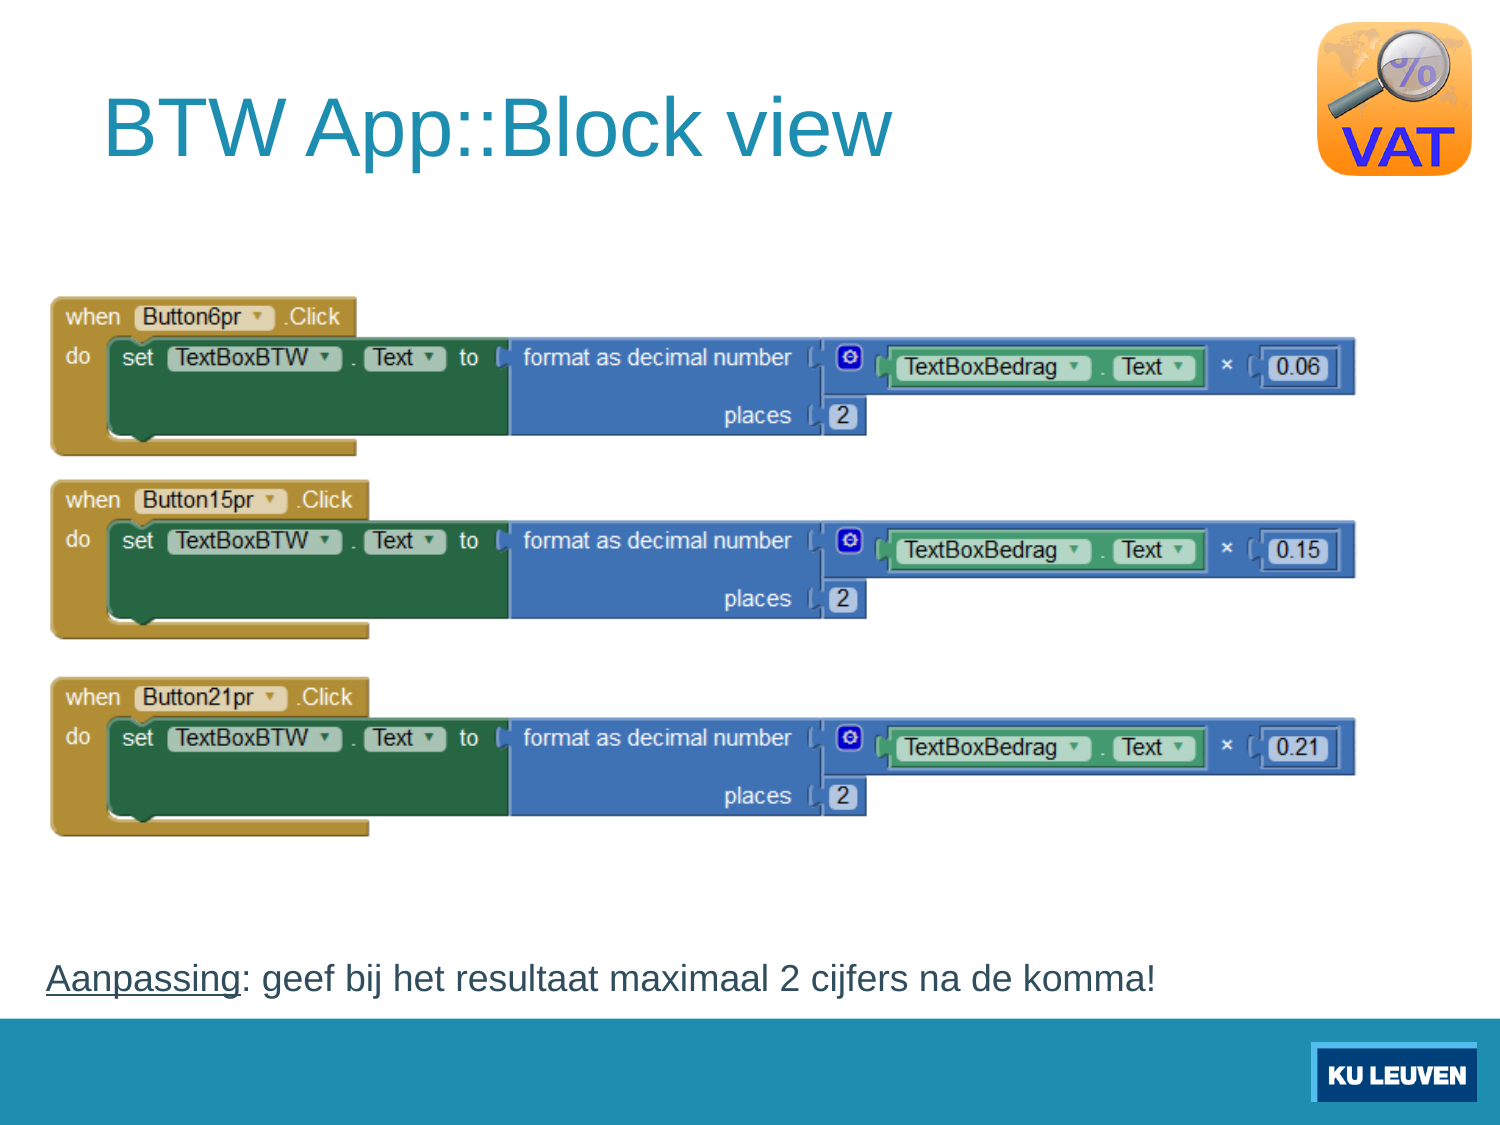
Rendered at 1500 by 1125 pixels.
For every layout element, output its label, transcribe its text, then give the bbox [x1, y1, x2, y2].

picture [38, 281, 1369, 844]
picture [1311, 1042, 1477, 1102]
title BTW App::Block view [93, 34, 1406, 225]
picture [1317, 22, 1472, 177]
text_box Aanpassing: geef bij het resultaat maximaal 2 cijfers na de komma! [38, 280, 1406, 1007]
